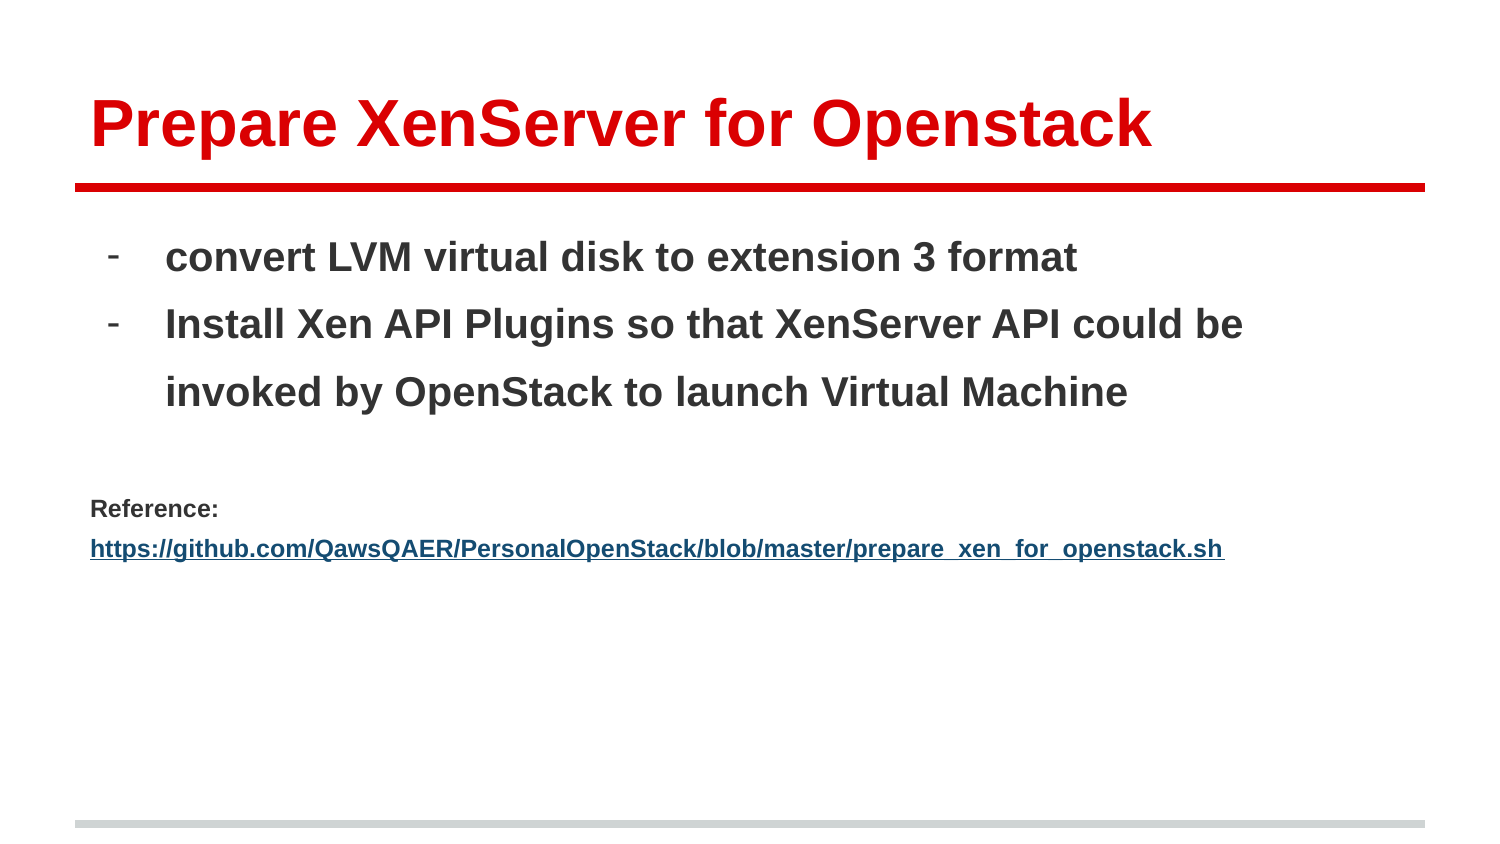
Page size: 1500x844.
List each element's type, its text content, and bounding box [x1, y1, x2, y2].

title Prepare XenServer for Openstack [75, 33, 1425, 175]
list convert LVM virtual disk to extension 3 format Install Xen API Plugins so that XenServer API could be invoked by OpenStack to launch Virtual Machine Reference: https://github.com/QawsQAER/PersonalOpenStack/blob/master/prepare_xen_for_openstack.sh [75, 196, 1425, 808]
